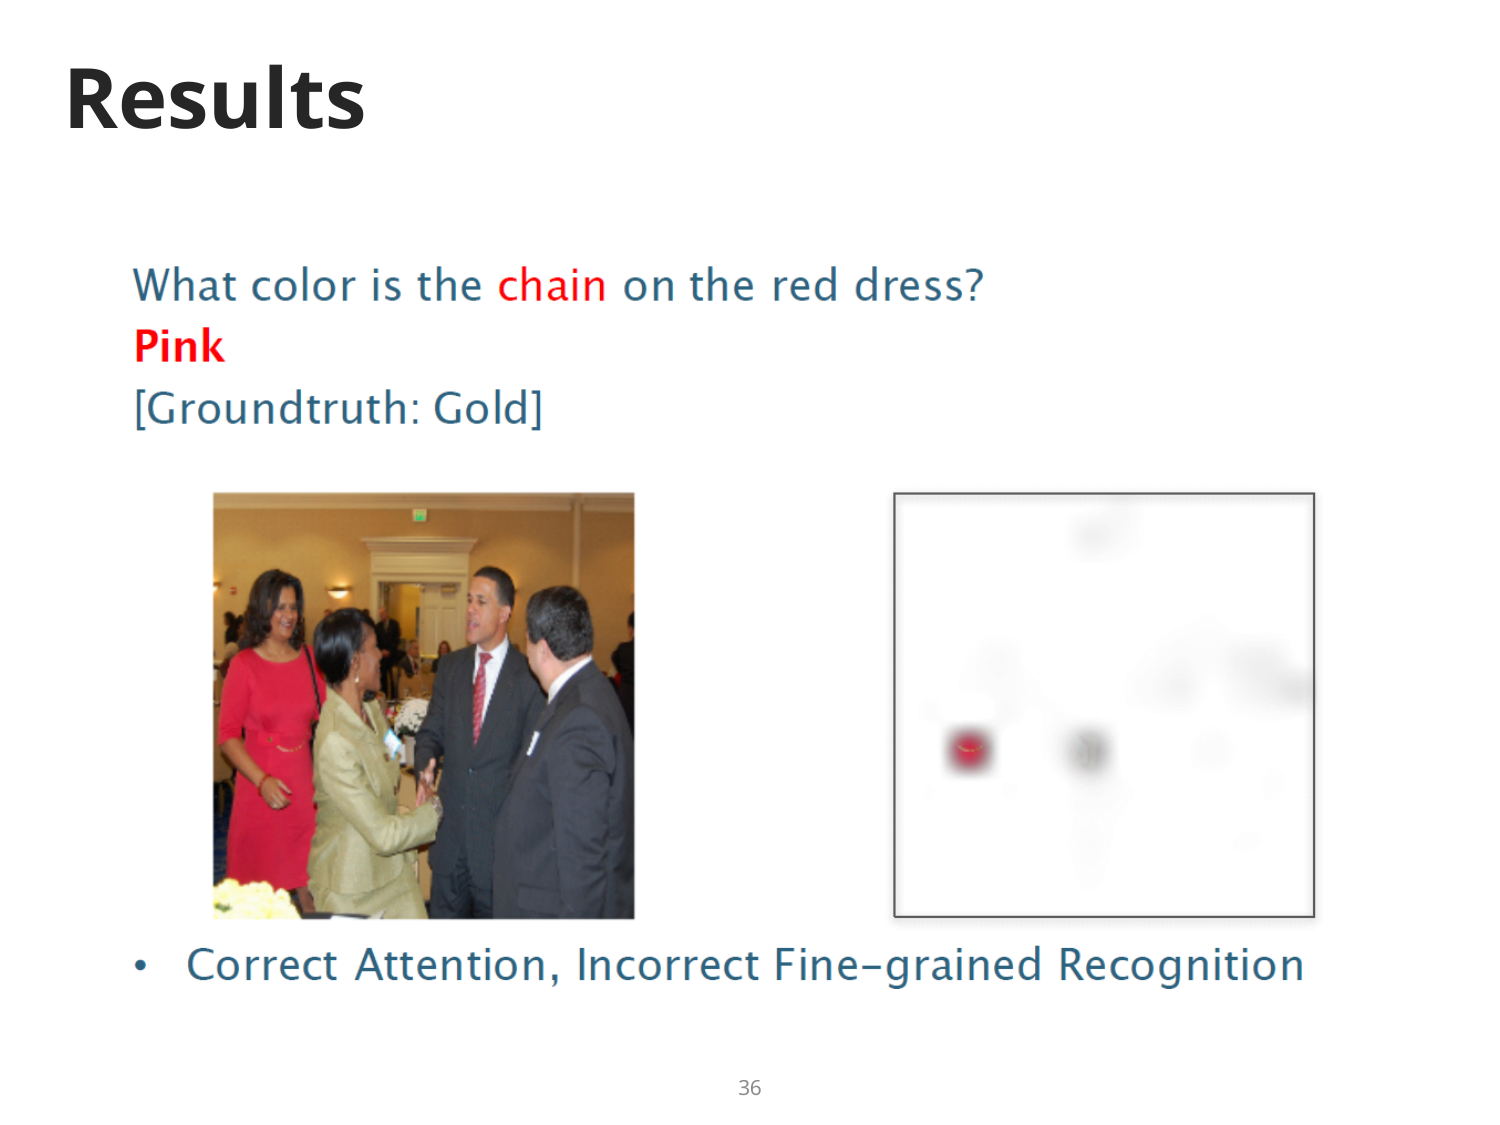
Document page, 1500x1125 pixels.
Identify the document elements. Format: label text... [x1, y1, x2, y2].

title Results [48, 41, 1456, 149]
slide_number 36 [575, 1058, 925, 1119]
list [52, 241, 1448, 989]
